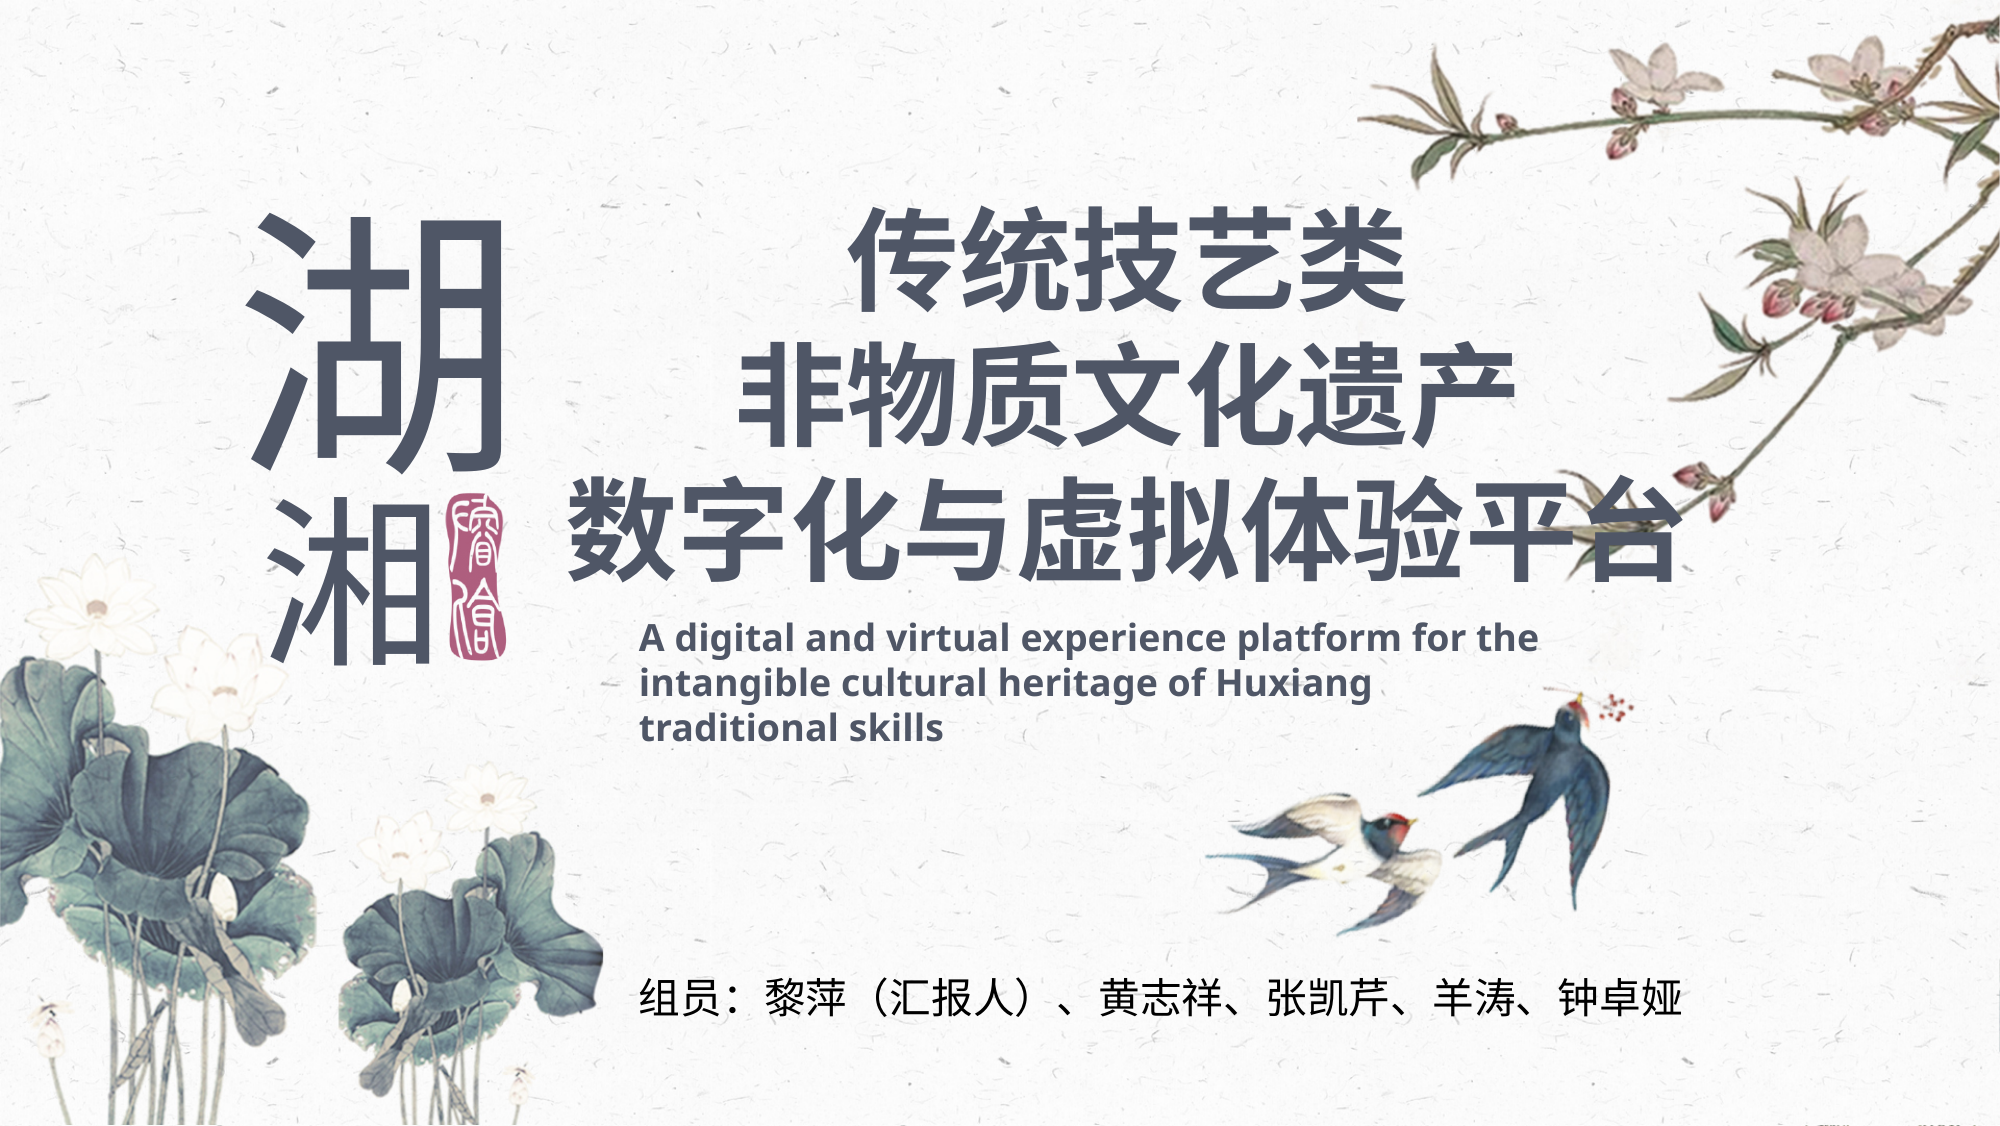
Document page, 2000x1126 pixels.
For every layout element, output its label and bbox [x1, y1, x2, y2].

picture [0, 0, 2000, 1126]
text_box [220, 155, 533, 698]
